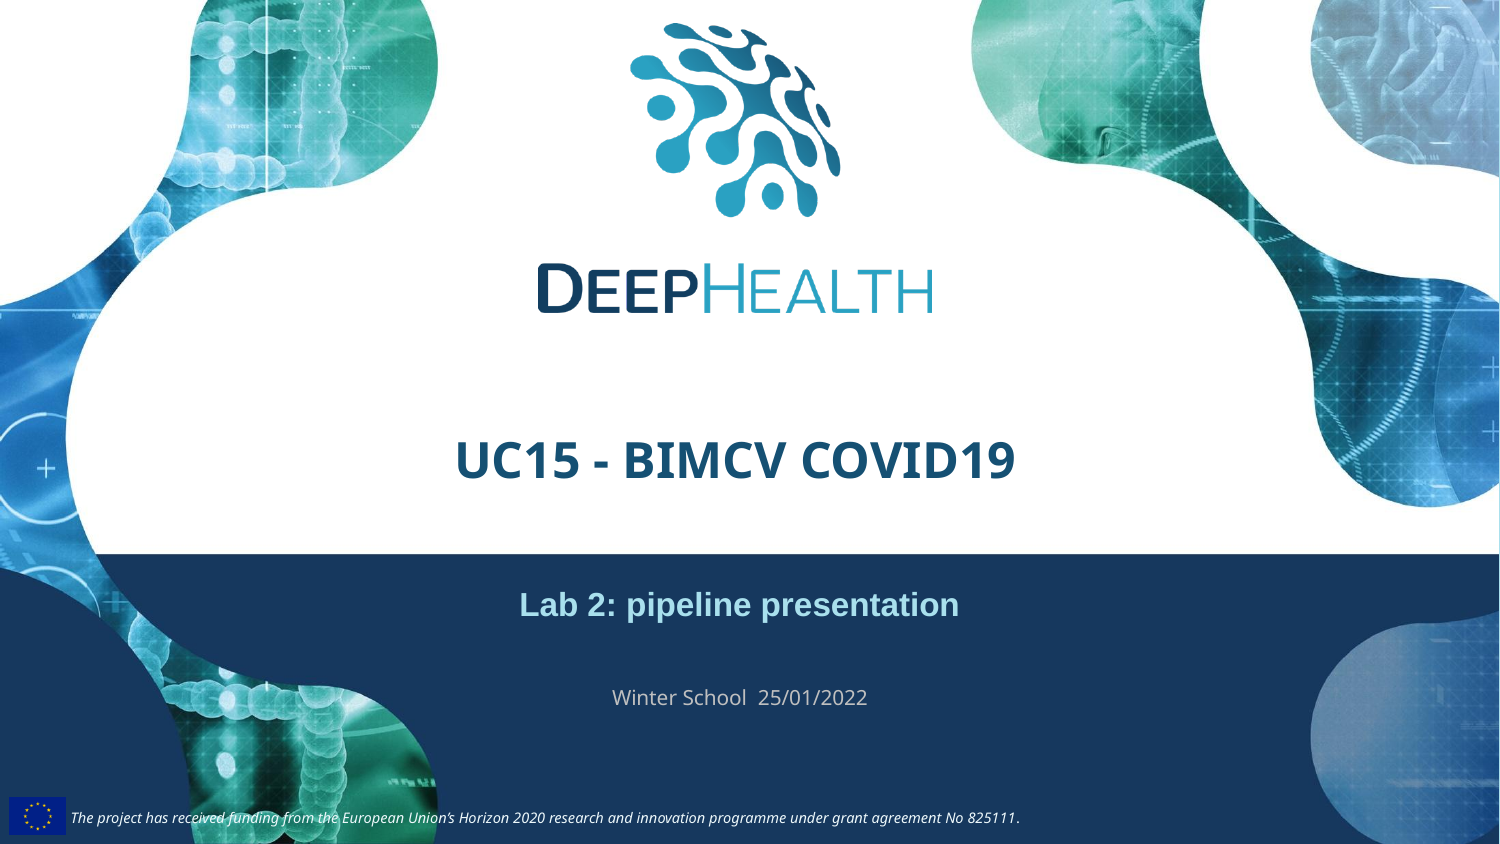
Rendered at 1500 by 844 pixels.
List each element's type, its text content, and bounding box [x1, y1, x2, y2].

picture [0, 0, 1499, 844]
list Winter School 25/01/2022 [382, 660, 1098, 734]
title UC15 - BIMCV COVID19 [382, 411, 1088, 514]
list Lab 2: pipeline presentation [382, 570, 1098, 641]
